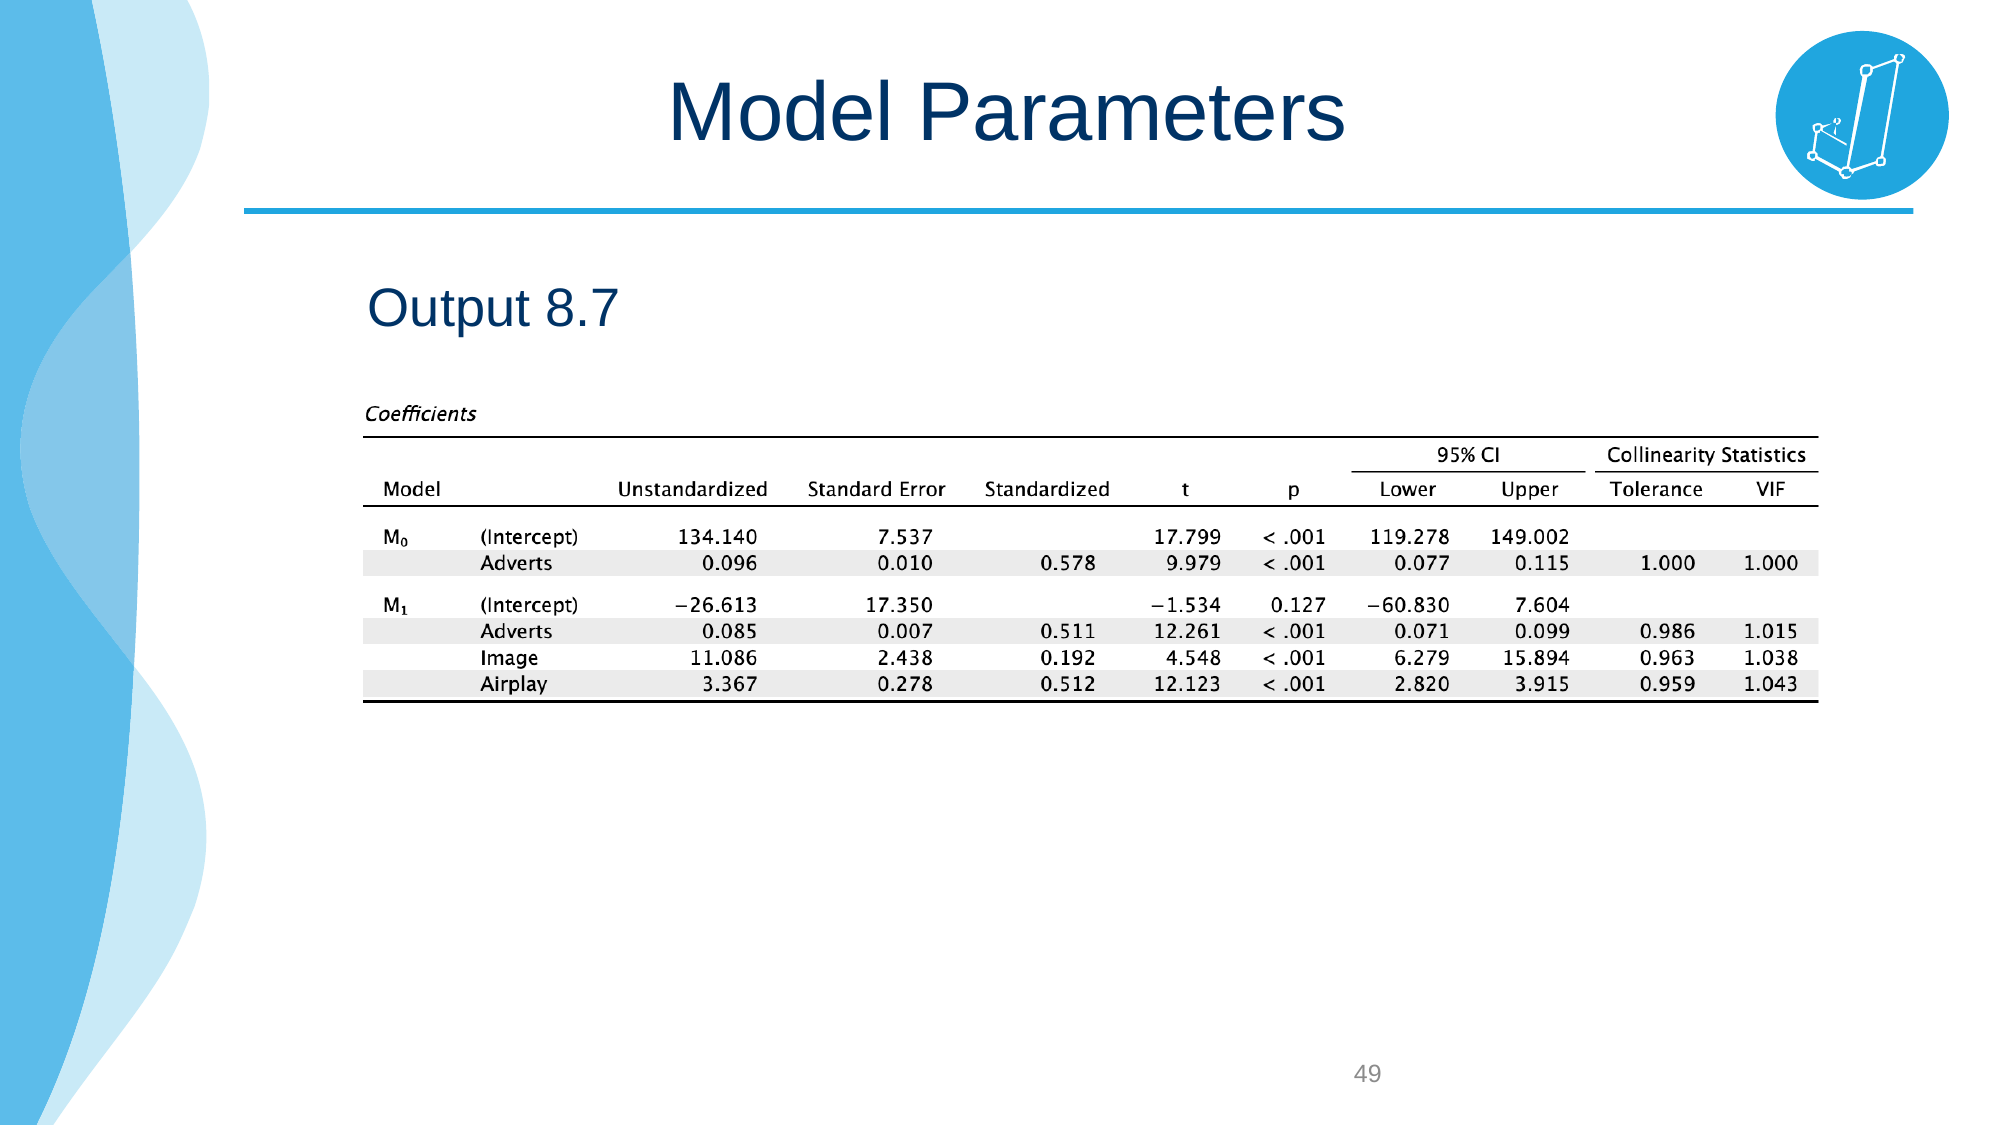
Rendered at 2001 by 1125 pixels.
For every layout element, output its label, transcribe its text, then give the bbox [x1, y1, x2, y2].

title Model Parameters [244, 19, 1772, 212]
slide_number 49 [1059, 1042, 1397, 1103]
list Output 8.7 [353, 264, 1647, 342]
picture [357, 394, 1828, 716]
